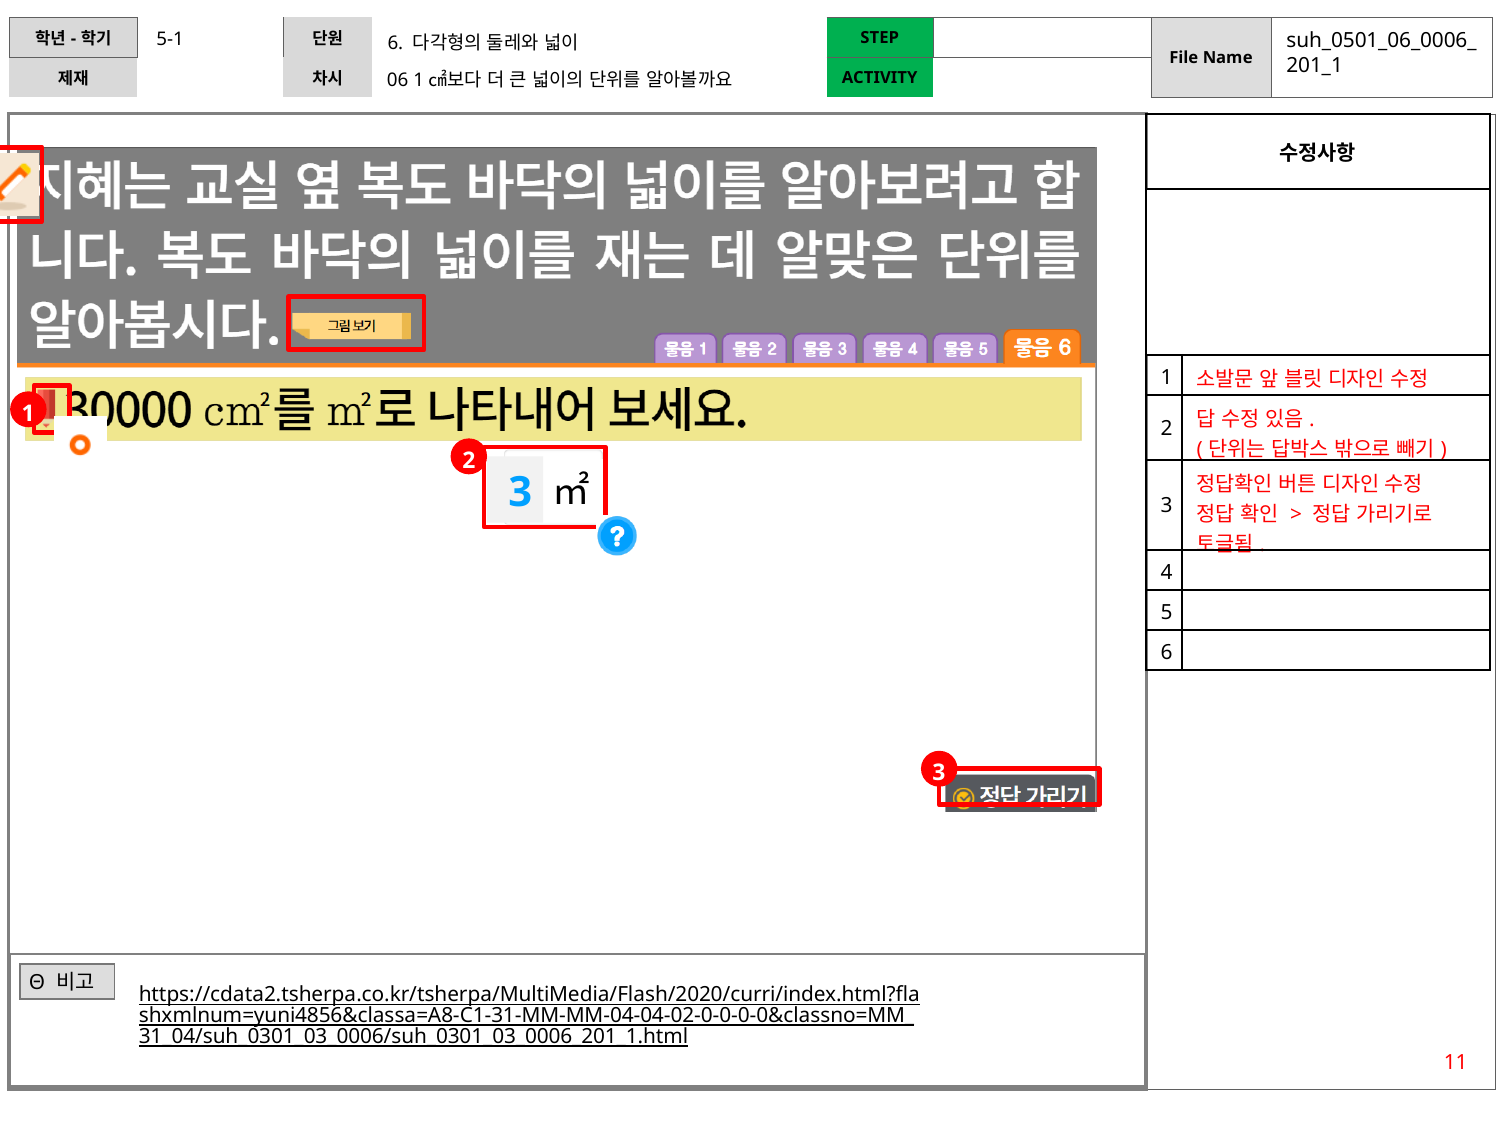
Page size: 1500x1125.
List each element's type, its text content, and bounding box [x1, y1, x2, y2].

table_cell 3 [1147, 461, 1181, 549]
text_box 06 1㎠보다 더 큰 넓이의 단위를 알아볼까요 [372, 60, 821, 96]
table_cell 5 [1147, 591, 1181, 629]
table_cell [1183, 551, 1489, 589]
table_cell 소발문 앞 블릿 디자인 수정 [1183, 356, 1489, 394]
table_cell 2 [1147, 396, 1181, 459]
table_cell 6 [1147, 631, 1181, 669]
table_cell 정답확인 버튼 디자인 수정 정답 확인 > 정답 가리기로 토글됨. [1183, 461, 1489, 549]
table_cell [1183, 631, 1489, 669]
text_box 6. 다각형의 둘레와 넓이 [372, 23, 828, 48]
table_cell [1147, 190, 1489, 354]
table_cell 1 [1147, 356, 1181, 394]
table_cell [1183, 591, 1489, 629]
table_header 수정사항 [1147, 115, 1489, 188]
text_box 1 [8, 397, 12, 421]
text_box suh_0501_06_0006_201_1 [1271, 18, 1500, 84]
table_cell 답 수정 있음. (단위는 답박스 밖으로 빼기) [1183, 396, 1489, 459]
picture [0, 147, 1097, 812]
text_box 5-1 [141, 18, 284, 55]
text_box https://cdata2.tsherpa.co.kr/tsherpa/MultiMedia/Flash/2020/curri/index.html?flashxmlnum=yuni4856&classa=A8-C1-31-MM-MM-04-04-02-0-0-0-0&classno=MM_31_04/suh_0301_03_0006/suh_0301_03_0006_201_1.html [123, 973, 939, 1042]
text_box [0, 145, 18, 152]
table_cell 4 [1147, 551, 1181, 589]
